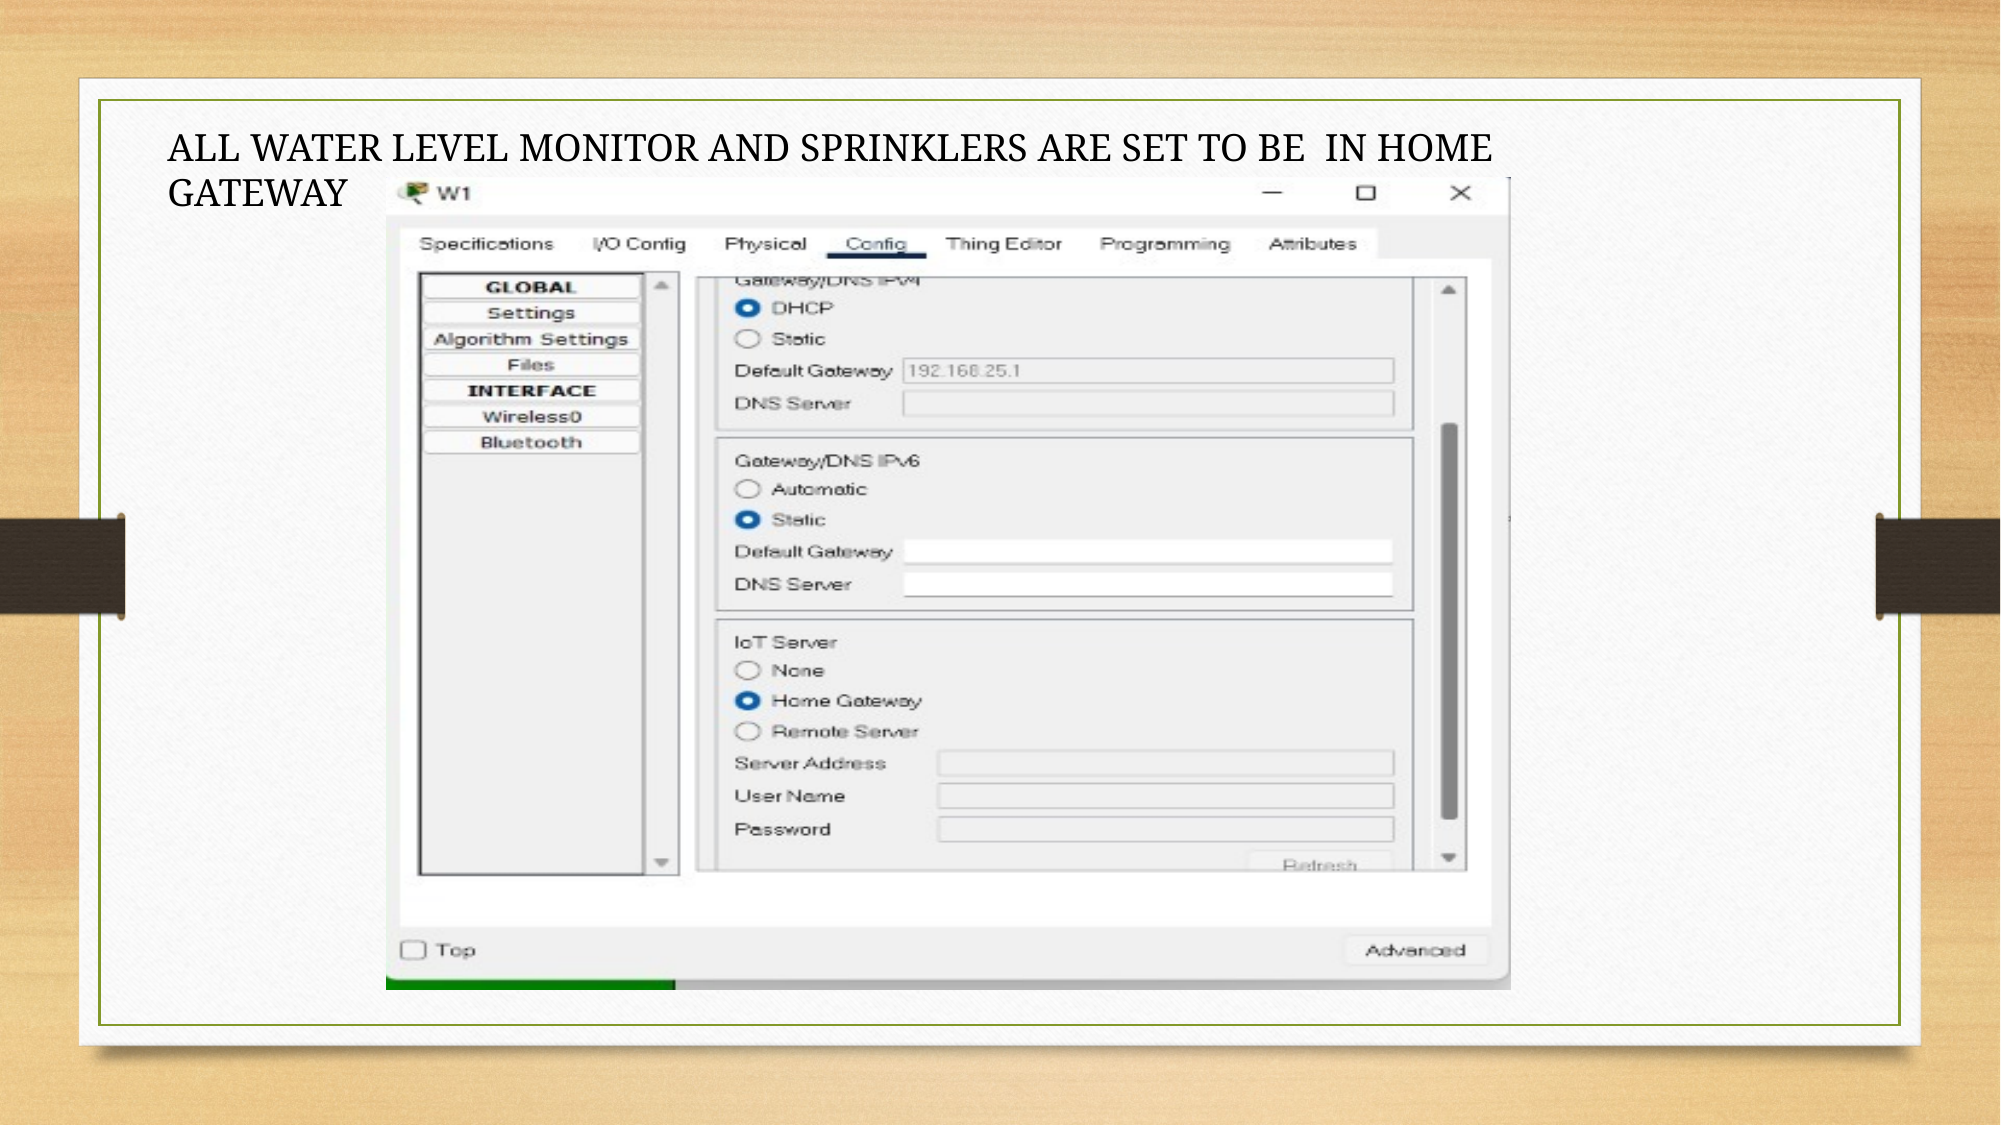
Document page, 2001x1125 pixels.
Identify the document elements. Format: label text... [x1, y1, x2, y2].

text_box ALL WATER LEVEL MONITOR AND SPRINKLERS ARE SET TO BE IN HOME GATEWAY [152, 116, 1675, 222]
picture [0, 0, 2001, 1125]
